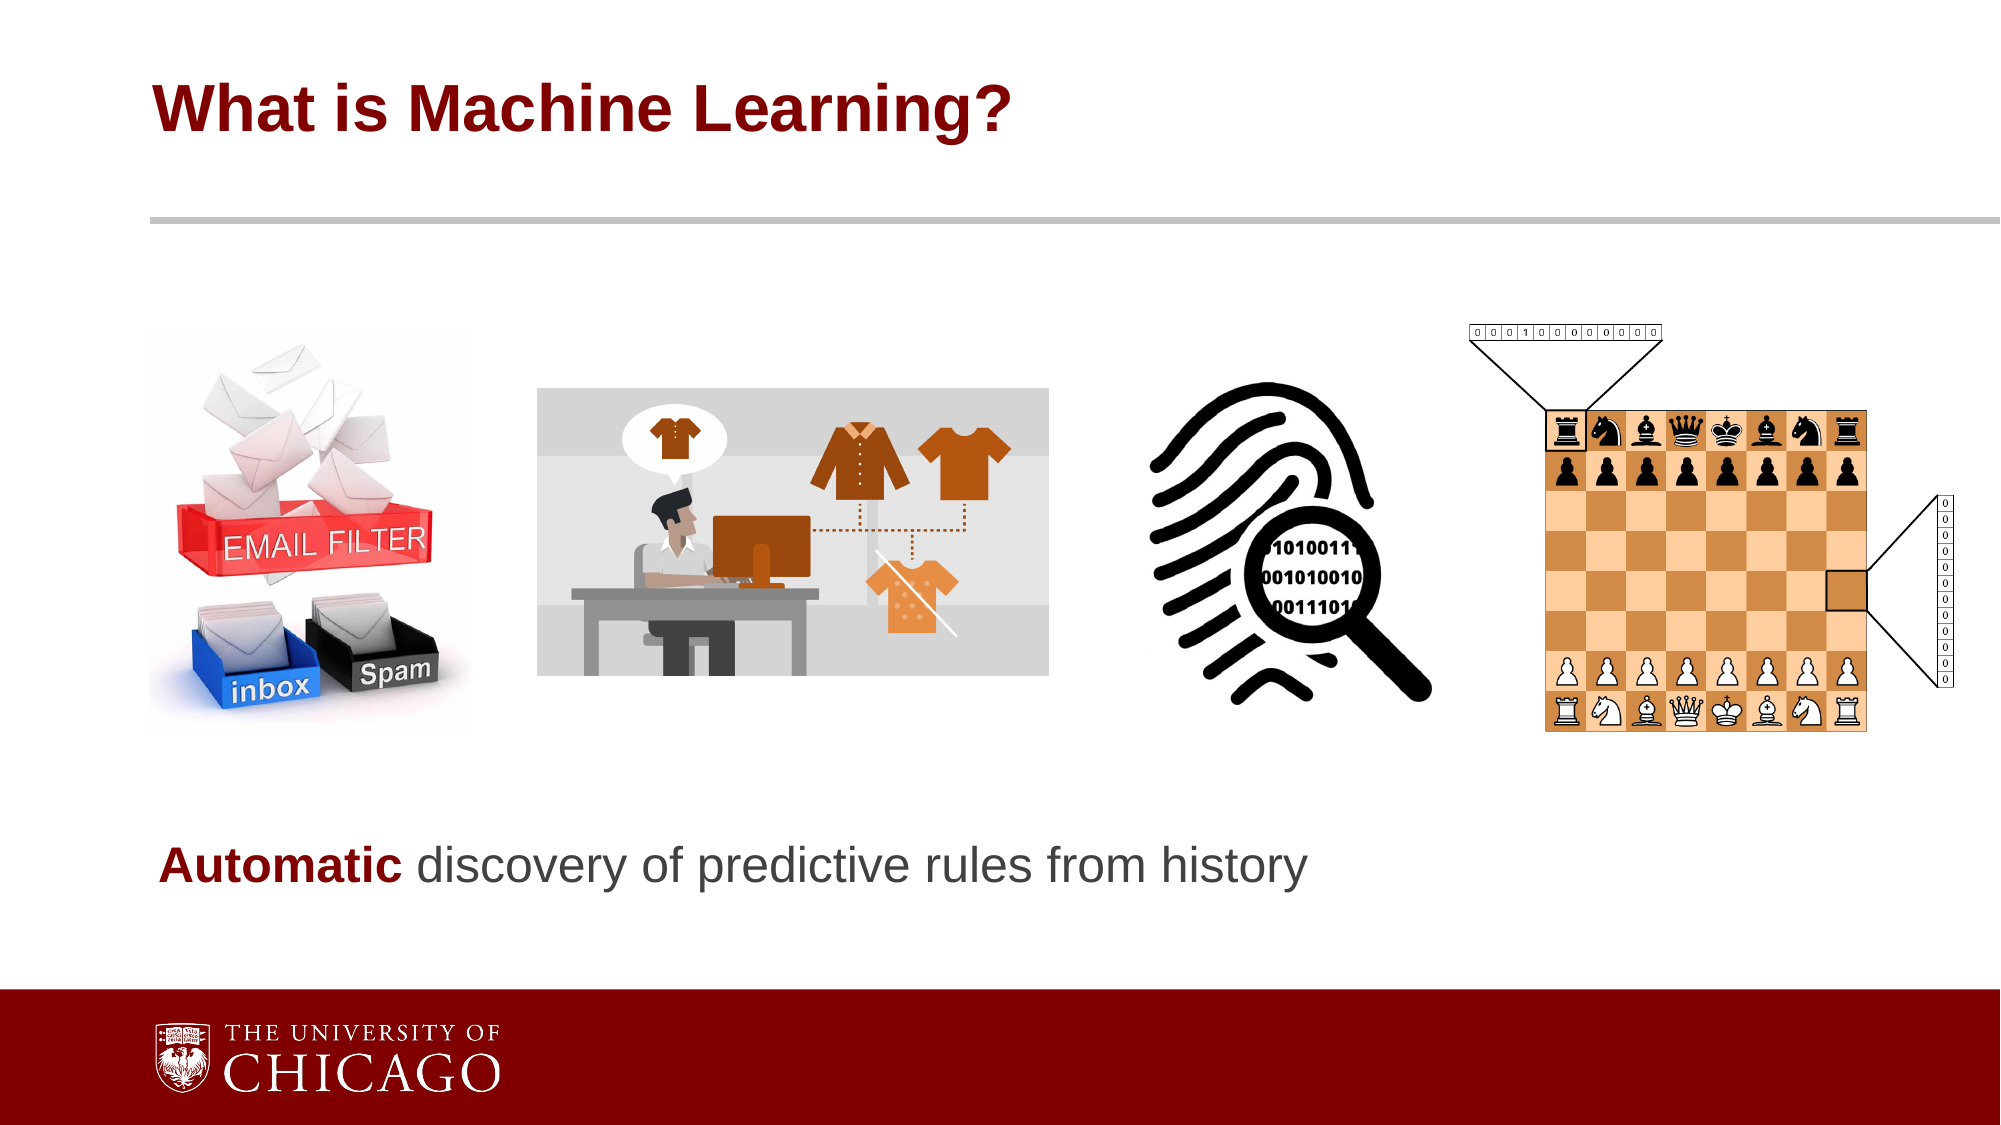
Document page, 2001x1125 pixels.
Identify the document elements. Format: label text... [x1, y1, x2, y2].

picture [537, 388, 1049, 676]
title What is Machine Learning? [137, 0, 1863, 218]
picture [149, 327, 472, 736]
text_box Automatic discovery of predictive rules from history [143, 824, 1324, 900]
picture [1129, 304, 1973, 736]
